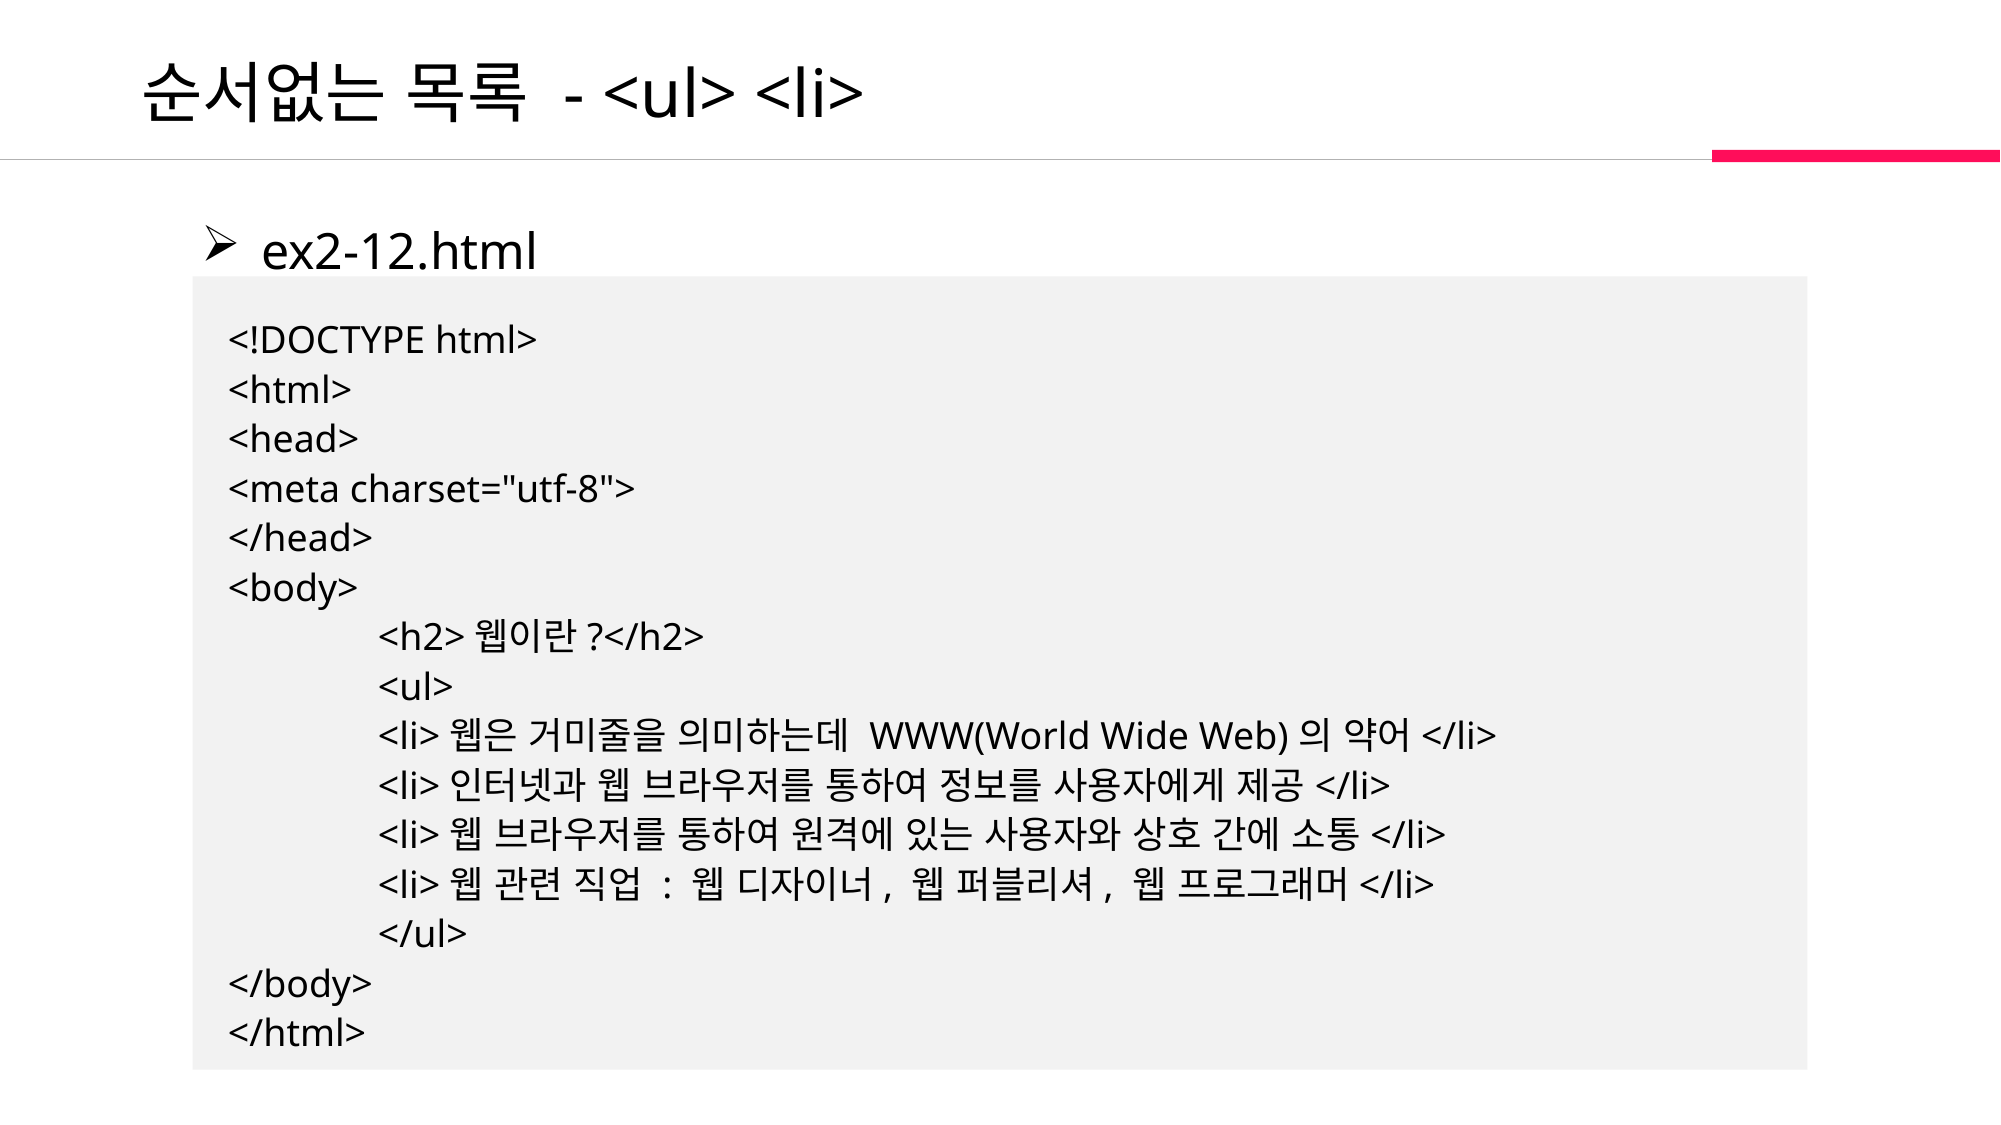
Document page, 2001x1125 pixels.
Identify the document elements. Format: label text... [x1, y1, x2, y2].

text_box ex2-12.html [186, 182, 586, 287]
text_box [1711, 149, 2000, 159]
text_box <!DOCTYPE html> <html> <head> <meta charset="utf-8"> </head> <body> <h2>웹이란?</h2> <ul> <li>웹은 거미줄을 의미하는데 WWW(World Wide Web)의 약어</li> <li>인터넷과 웹 브라우저를 통하여 정보를 사용자에게 제공</li> <li>웹 브라우저를 통하여 원격에 있는 사용자와 상호 간에 소통</li> <li>웹 관련 직업 : 웹 디자이너, 웹 퍼블리셔, 웹 프로그래머</li> </ul> </body> </html> [191, 275, 1808, 1071]
text_box 순서없는 목록 - <ul> <li> [126, 43, 1438, 139]
